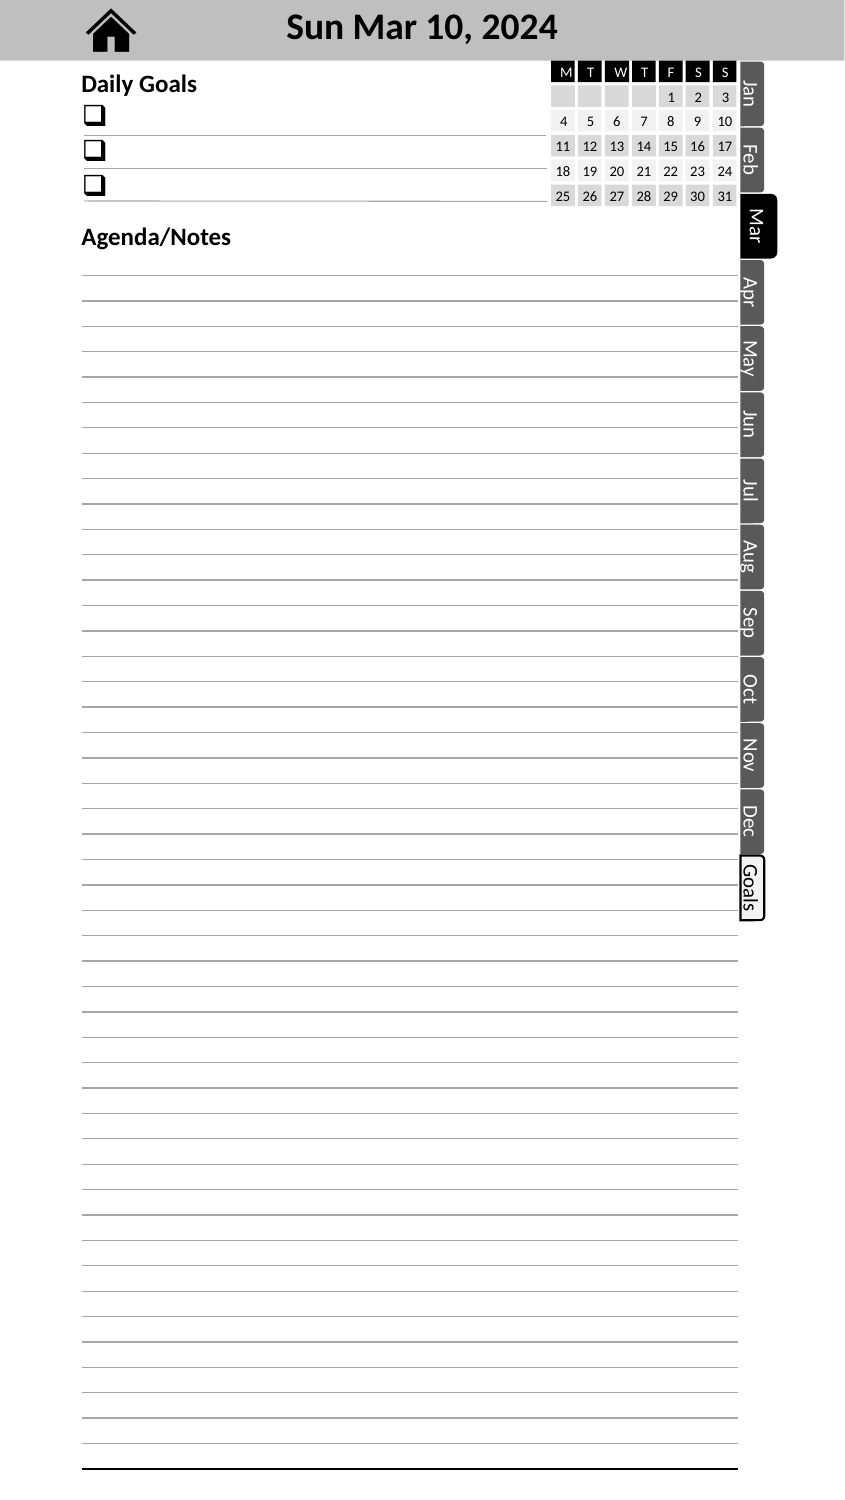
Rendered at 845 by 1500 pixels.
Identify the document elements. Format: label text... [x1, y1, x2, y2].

list Sun Mar 10, 2024 [190, 0, 655, 61]
picture [82, 1, 140, 59]
